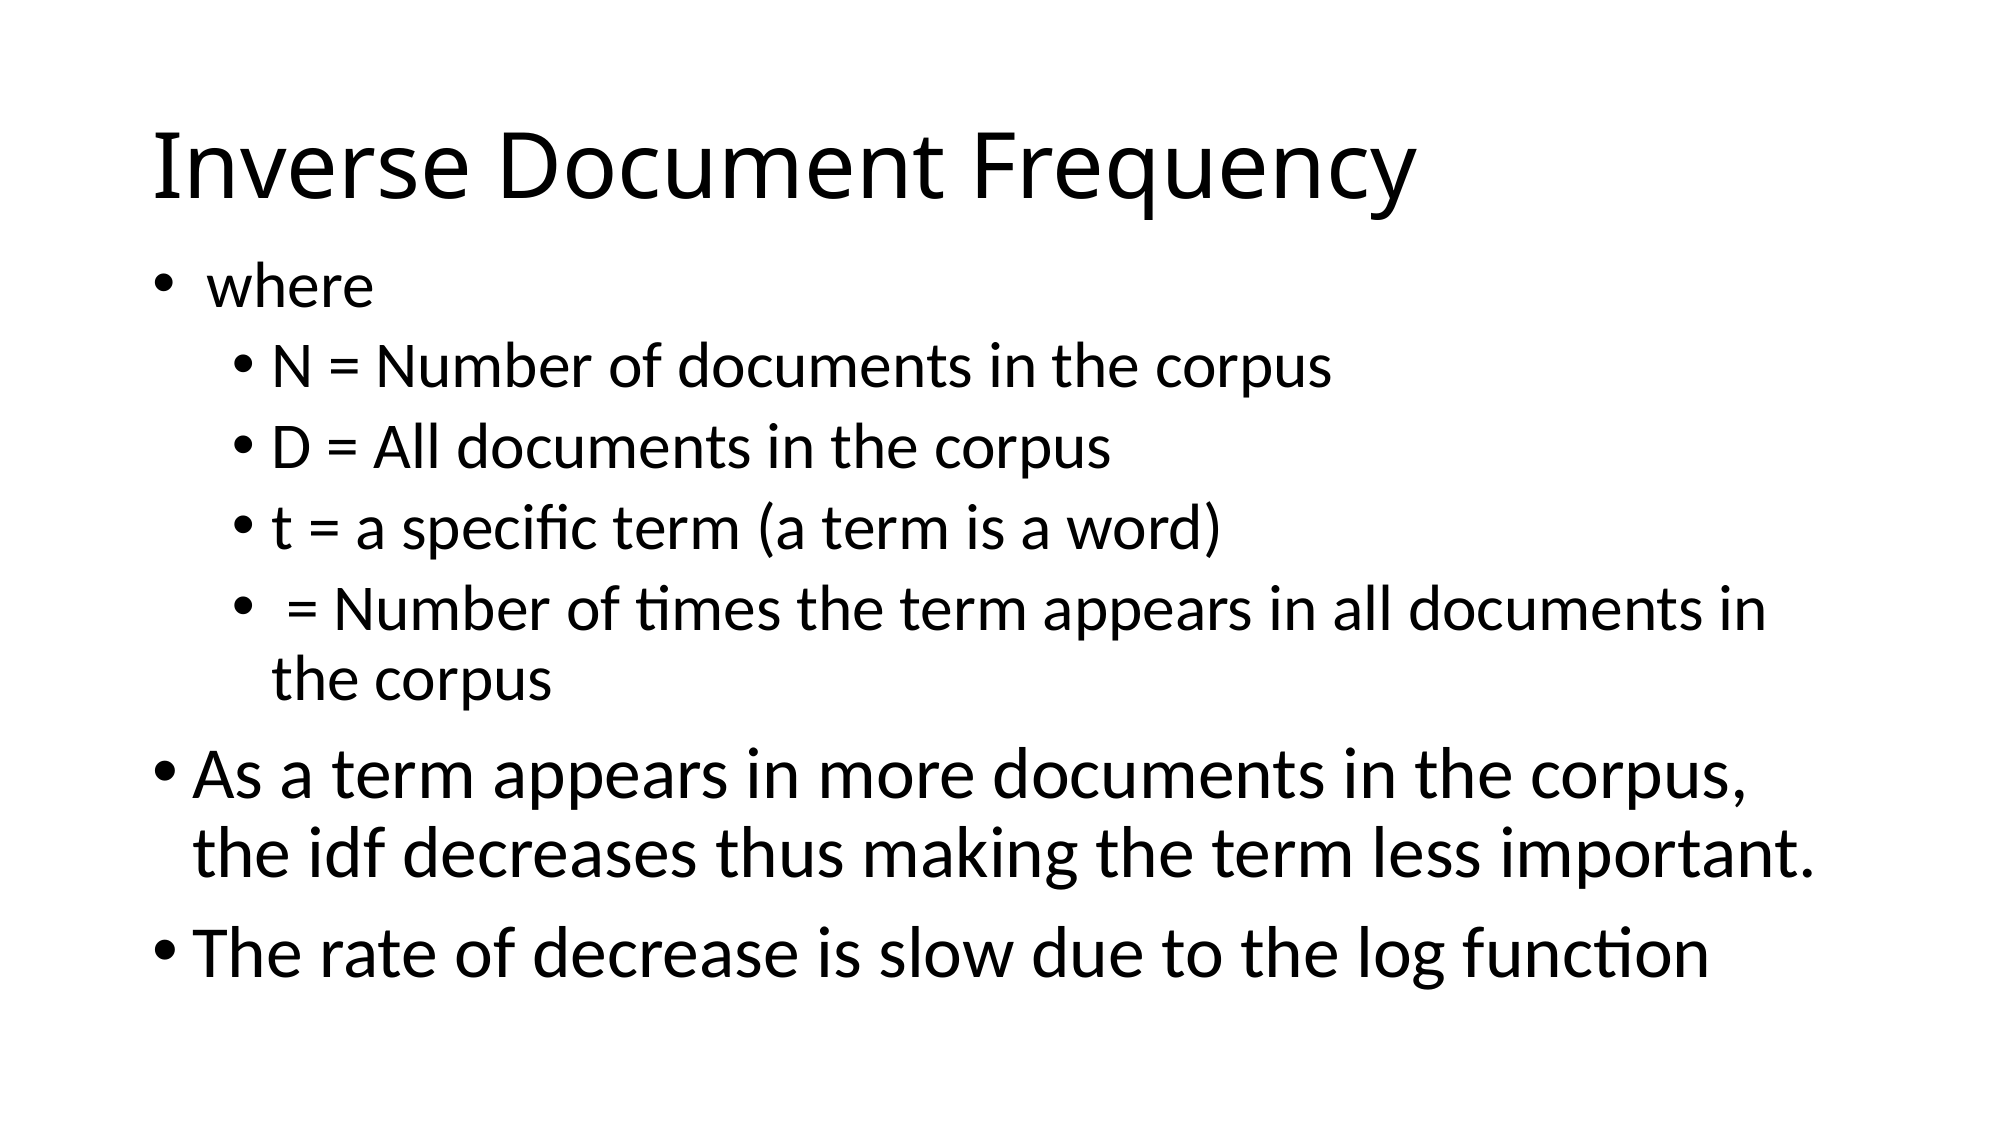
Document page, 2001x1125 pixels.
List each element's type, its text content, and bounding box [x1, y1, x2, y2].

title Inverse Document Frequency [137, 59, 1863, 278]
